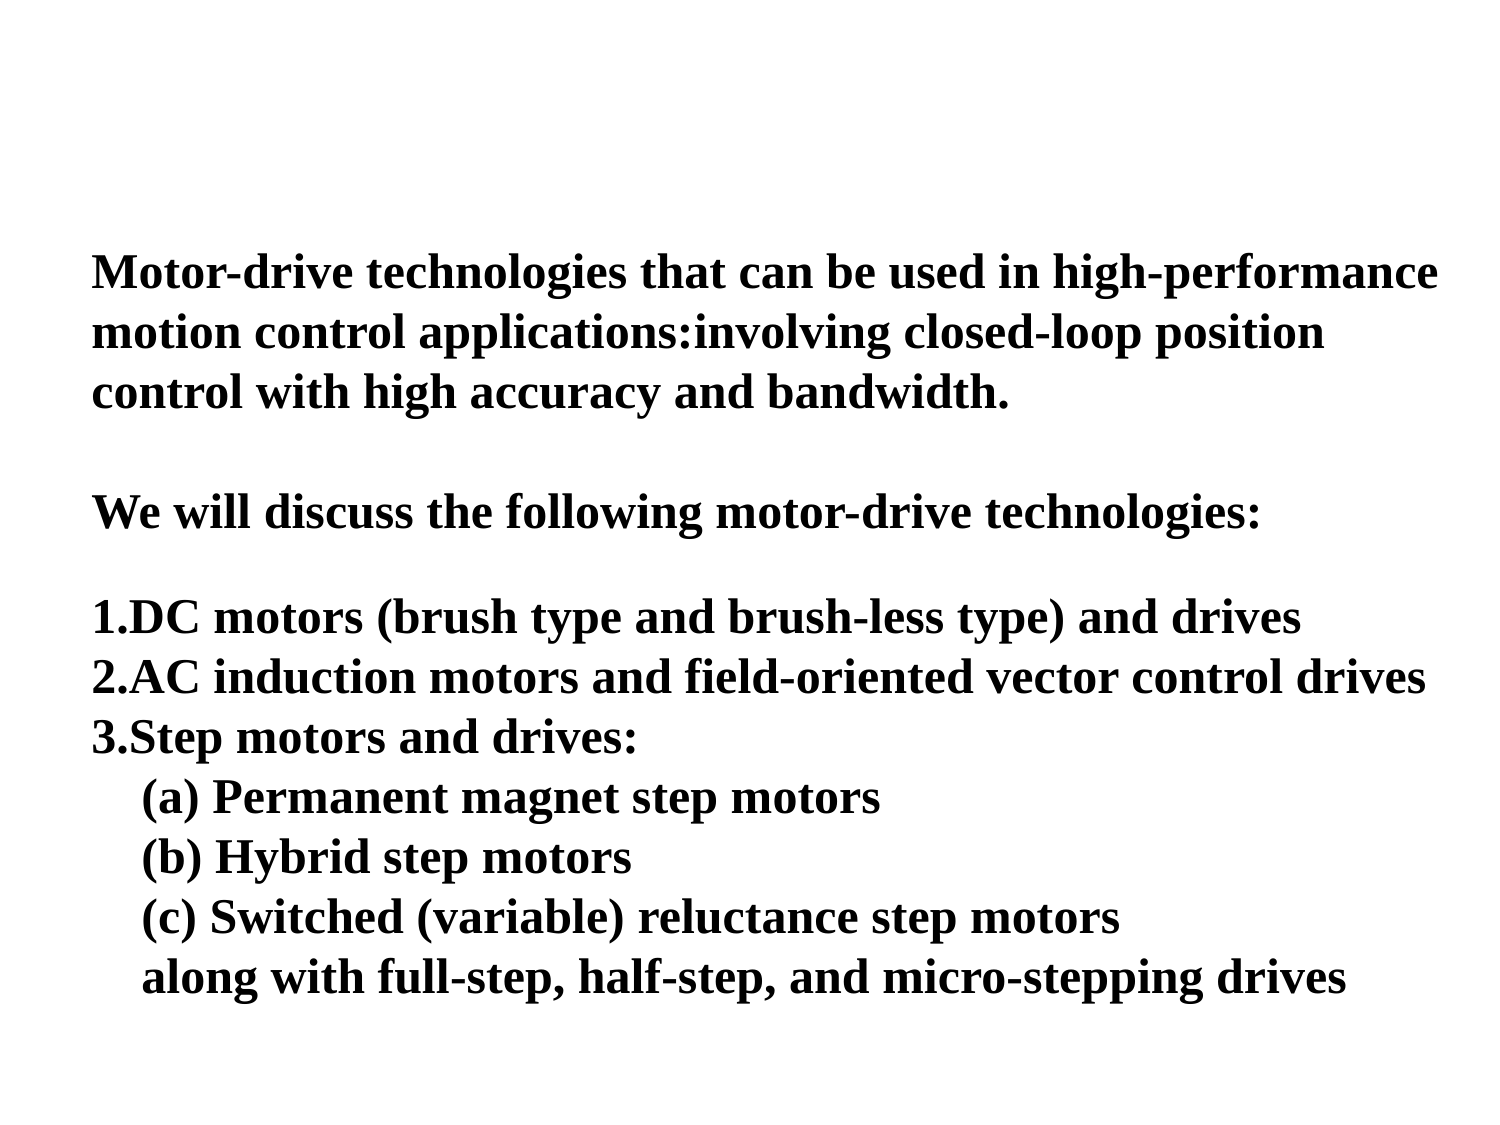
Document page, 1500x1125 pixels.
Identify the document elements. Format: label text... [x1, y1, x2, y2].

text_box Motor-drive technologies that can be used in high-performance motion control applications:involving closed-loop position control with high accuracy and bandwidth. We will discuss the following motor-drive technologies: DC motors (brush type and brush-less type) and drives AC induction motors and field-oriented vector control drives Step motors and drives: (a) Permanent magnet step motors (b) Hybrid step motors (c) Switched (variable) reluctance step motors along with full-step, half-step, and micro-stepping drives [76, 231, 1459, 1012]
